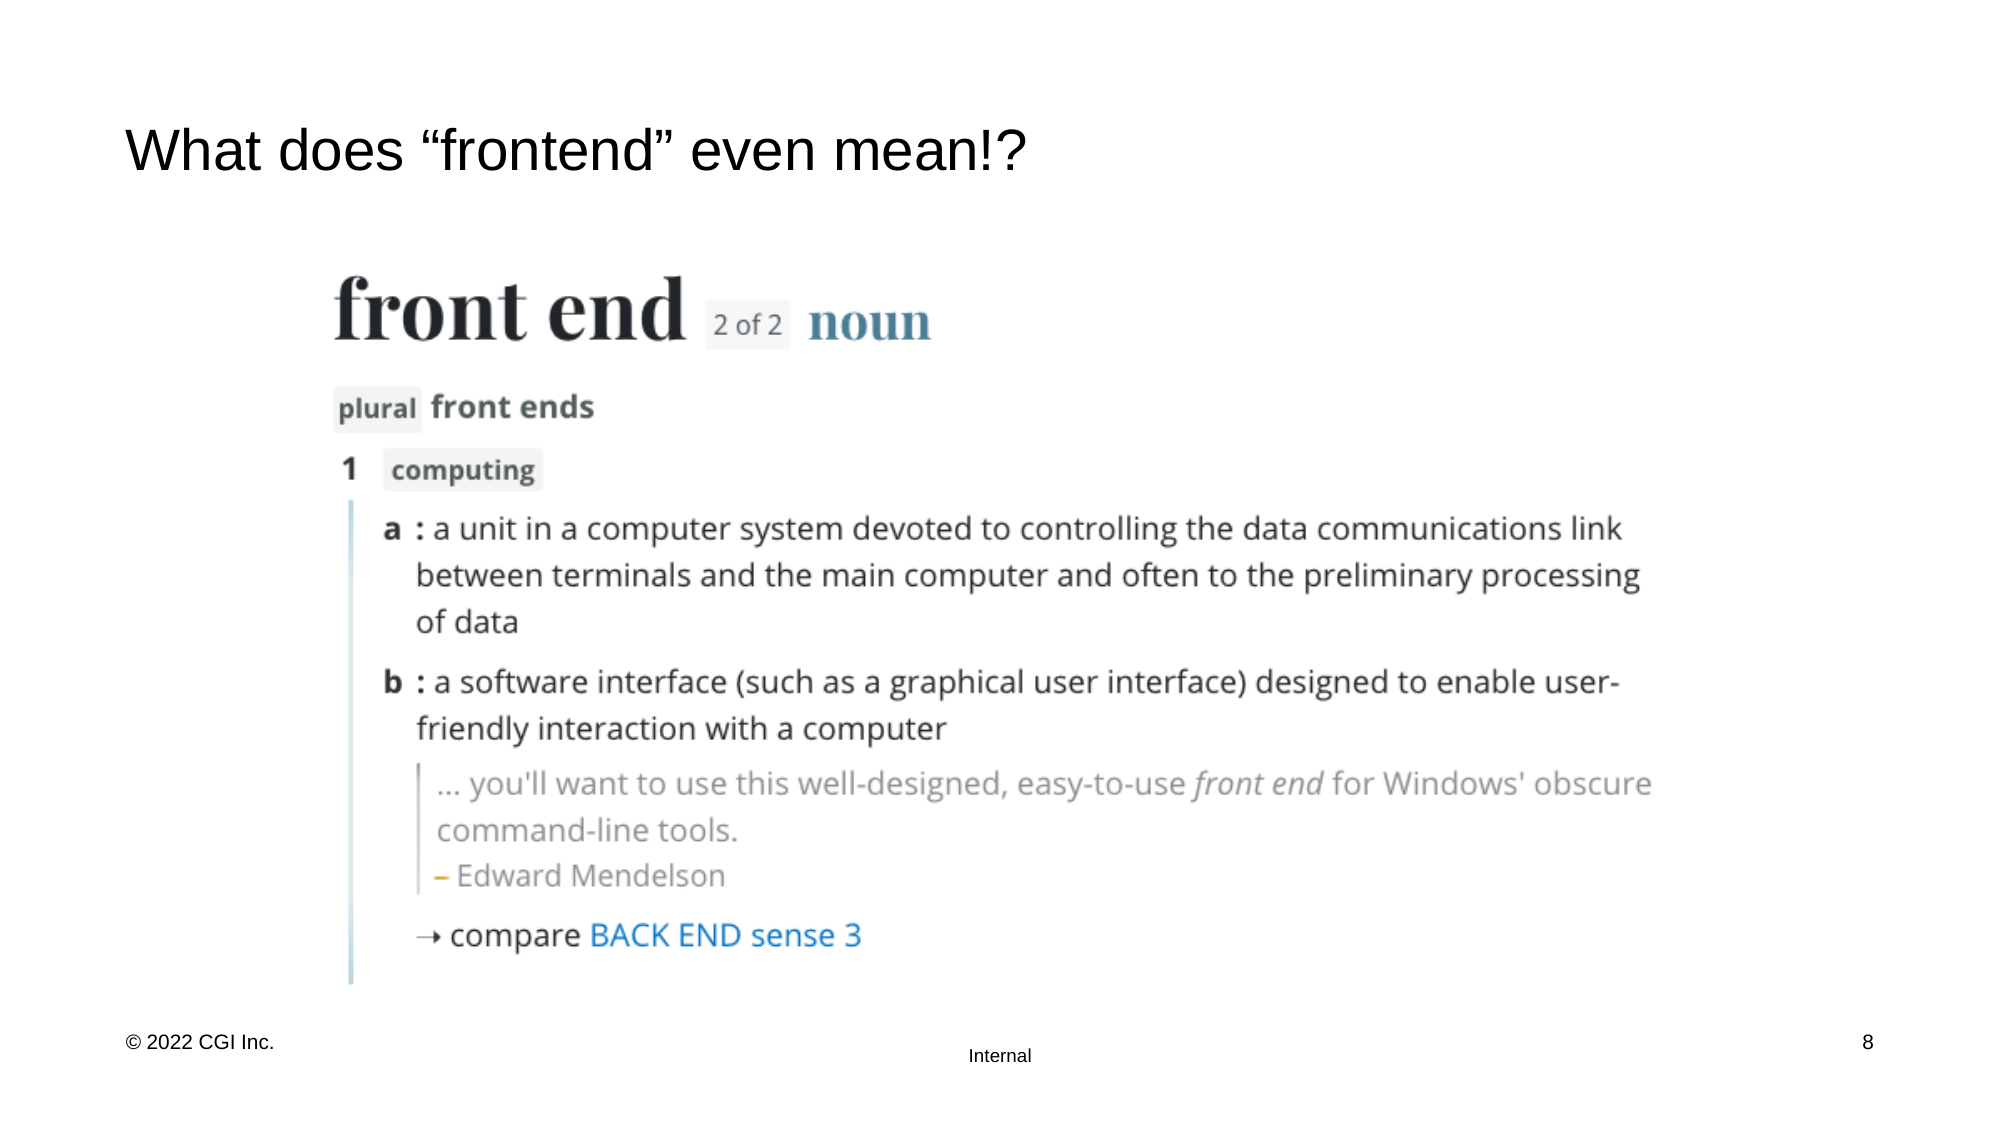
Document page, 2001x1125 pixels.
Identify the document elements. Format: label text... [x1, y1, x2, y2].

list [317, 255, 1683, 1000]
title What does “frontend” even mean!? [125, 112, 1875, 207]
slide_number 8 [1831, 1027, 1875, 1056]
